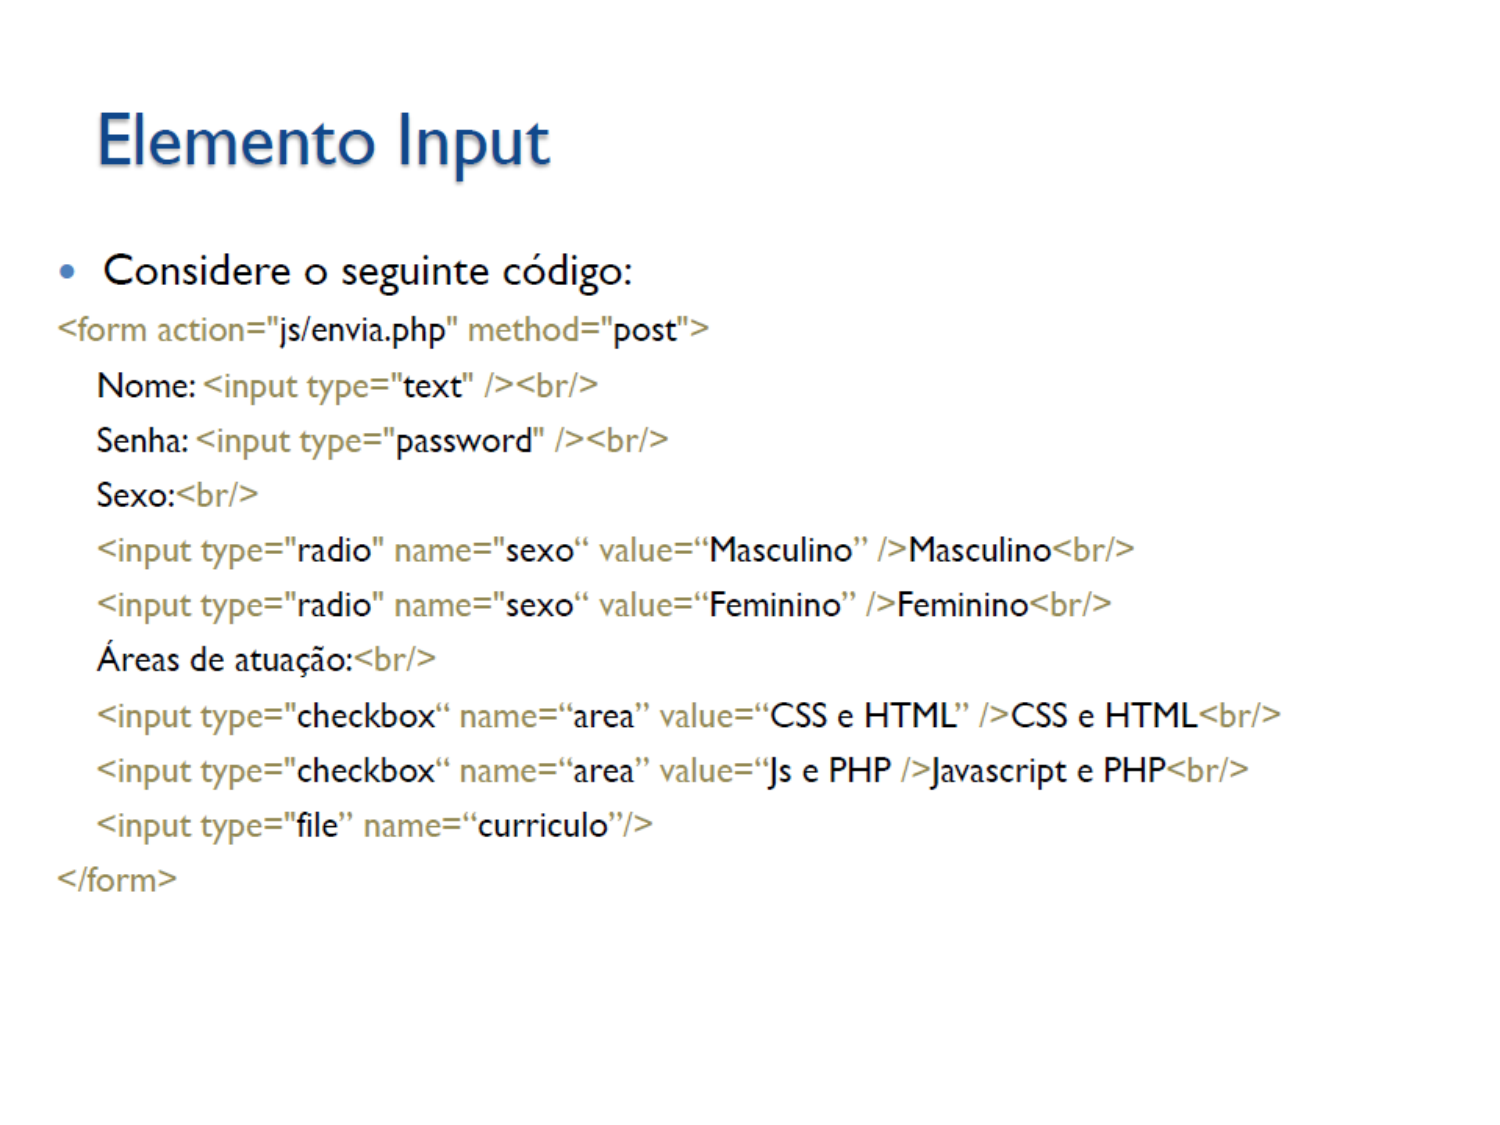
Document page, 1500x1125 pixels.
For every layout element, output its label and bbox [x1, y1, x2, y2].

picture [40, 66, 1303, 909]
